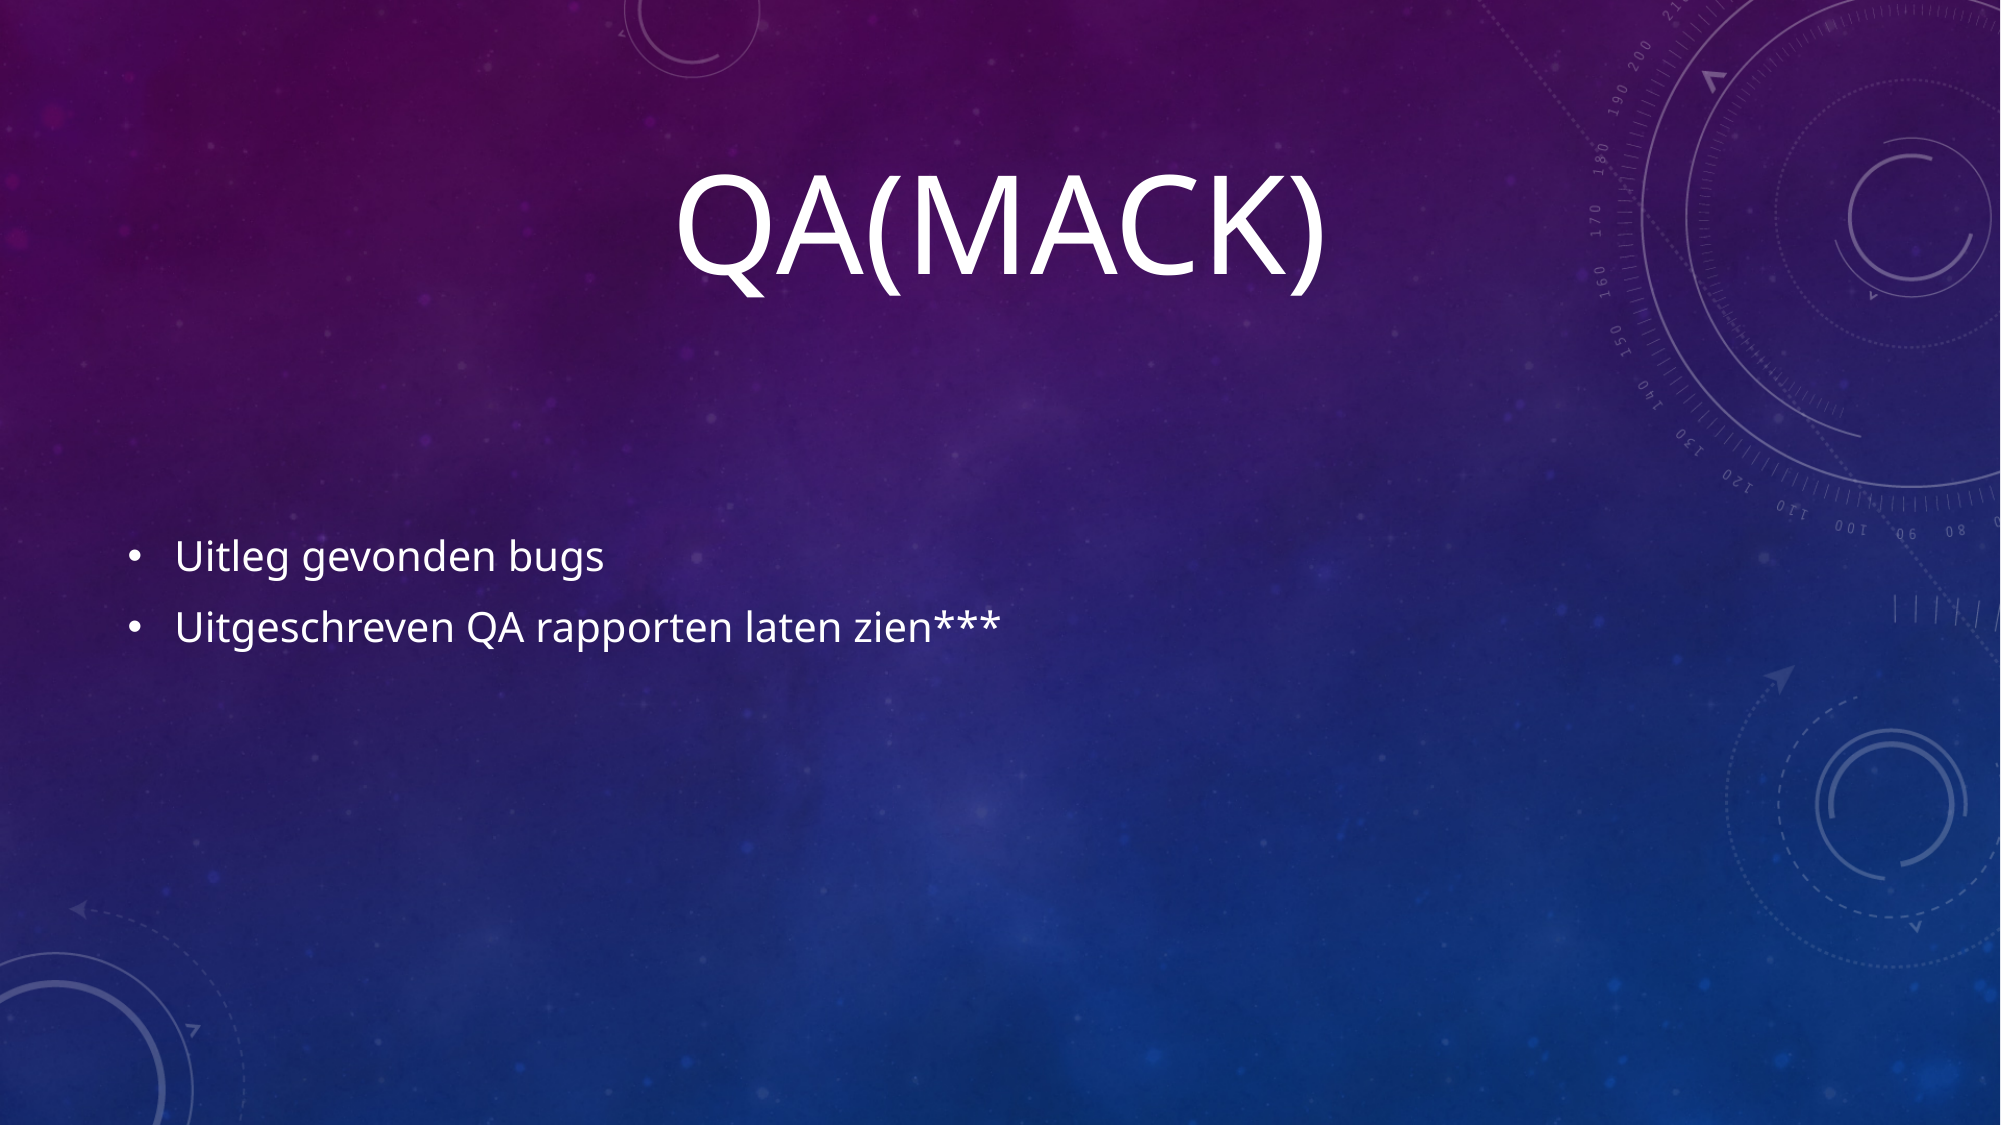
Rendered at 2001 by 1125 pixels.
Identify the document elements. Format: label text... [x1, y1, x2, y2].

list Uitleg gevonden bugs Uitgeschreven QA rapporten laten zien*** [112, 338, 635, 1056]
picture [0, 0, 2001, 1125]
title QA(Mack) [0, 99, 2000, 339]
text_box [635, 338, 1851, 1056]
